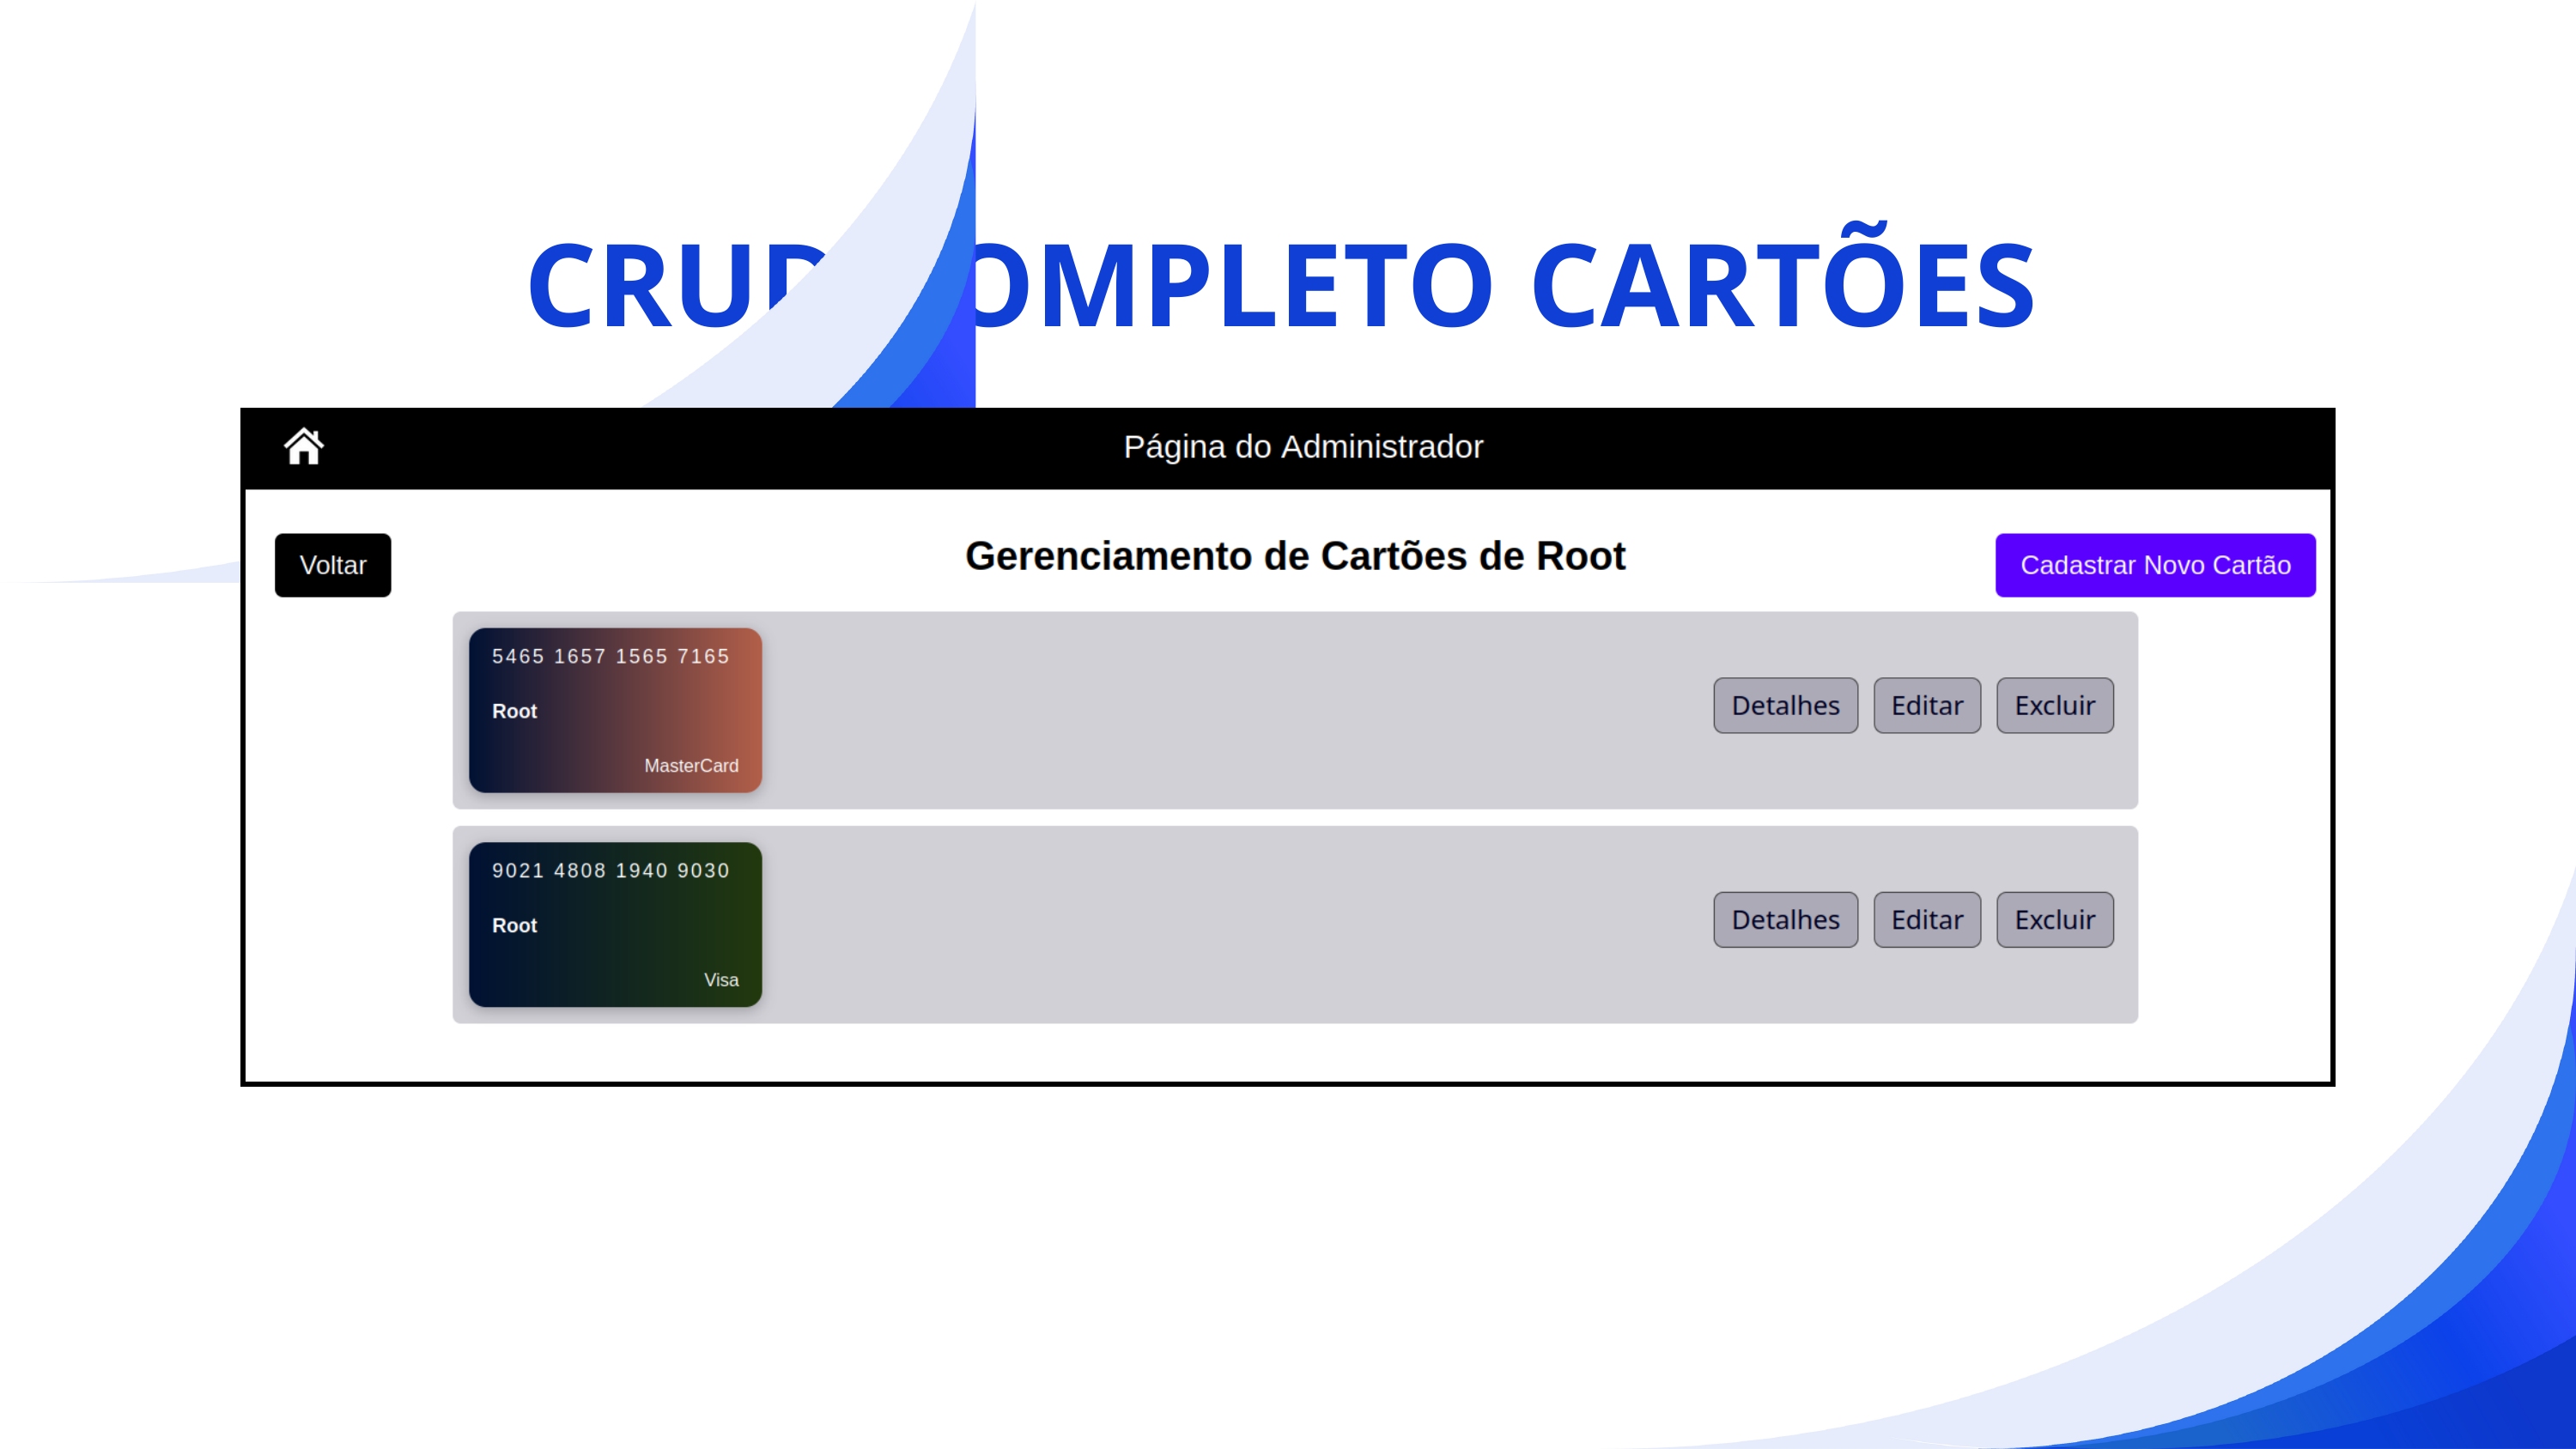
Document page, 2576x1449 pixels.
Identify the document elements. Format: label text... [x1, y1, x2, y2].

text_box [0, 0, 976, 584]
text_box CRUD COMPLETO CARTÕES [976, 189, 2323, 350]
text_box [242, 409, 2334, 1084]
text_box [1600, 865, 2576, 1449]
